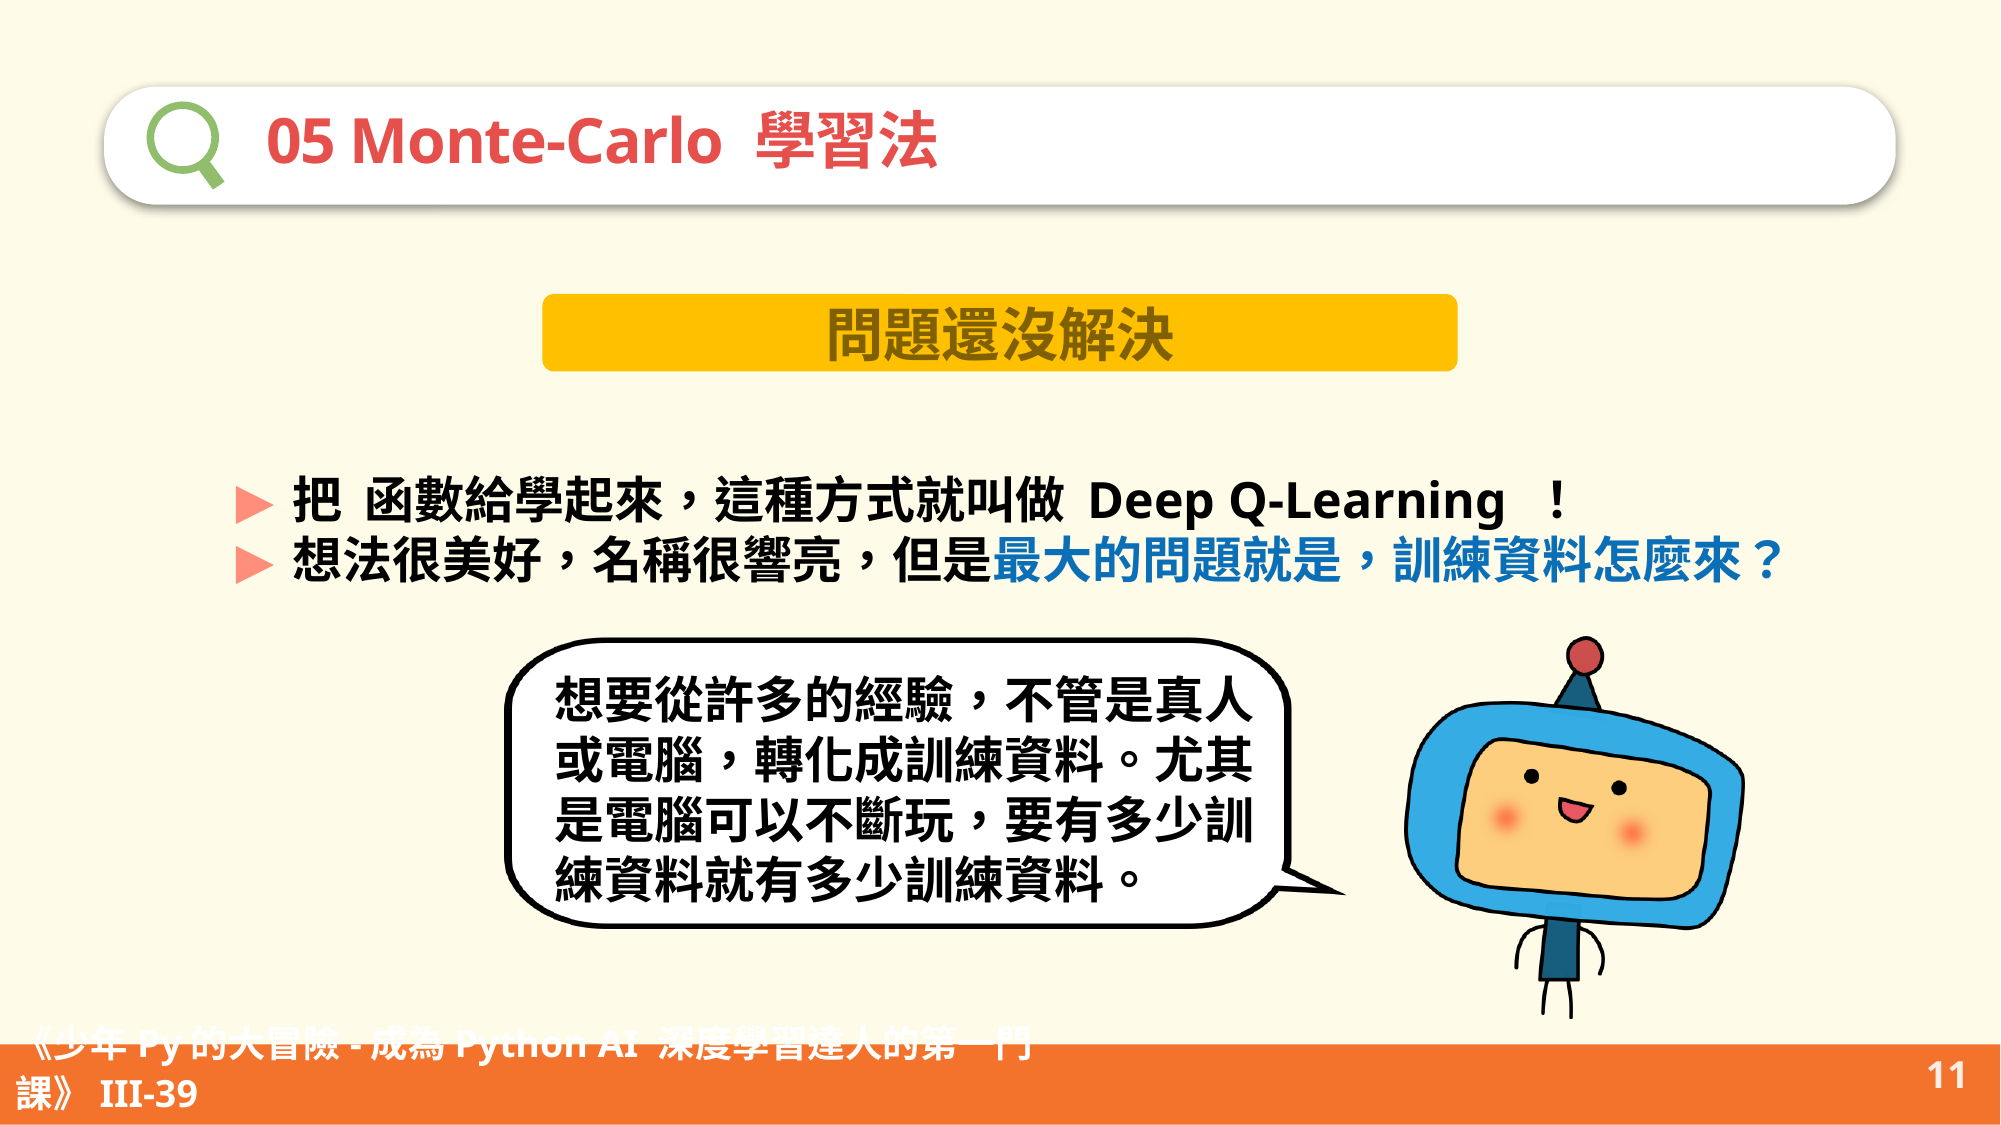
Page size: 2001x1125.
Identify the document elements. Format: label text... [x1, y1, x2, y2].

slide_number 11 [1915, 1047, 1979, 1111]
picture [1404, 635, 1745, 1019]
text_box 問題還沒解決 [542, 293, 1458, 372]
list 05 Monte-Carlo 學習法 [257, 106, 1838, 185]
picture [502, 635, 1347, 930]
